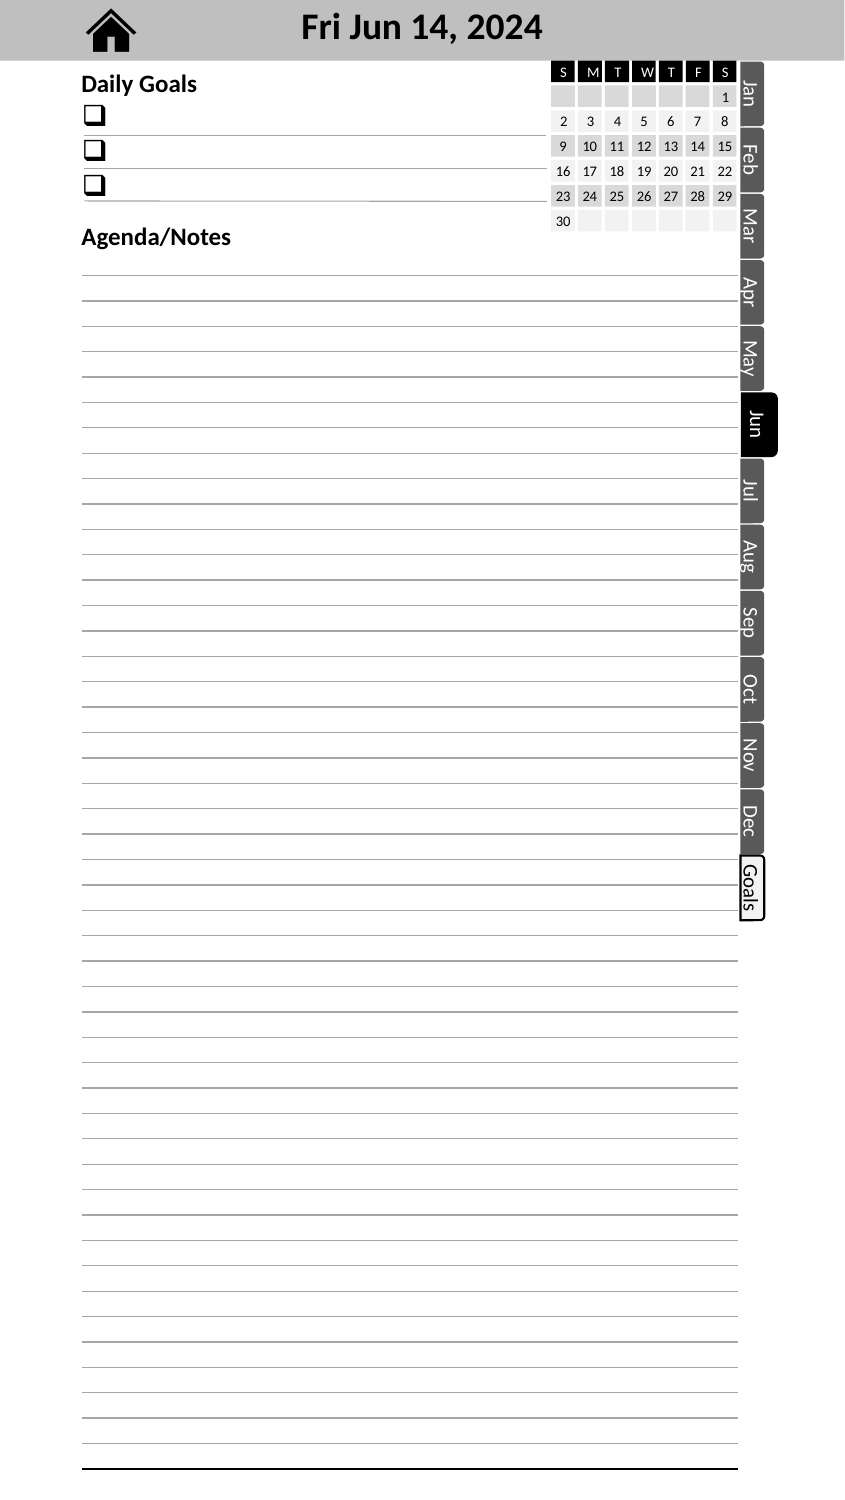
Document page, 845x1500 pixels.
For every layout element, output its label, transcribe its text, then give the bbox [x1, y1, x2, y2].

list Fri Jun 14, 2024 [190, 0, 655, 61]
picture [82, 1, 140, 59]
